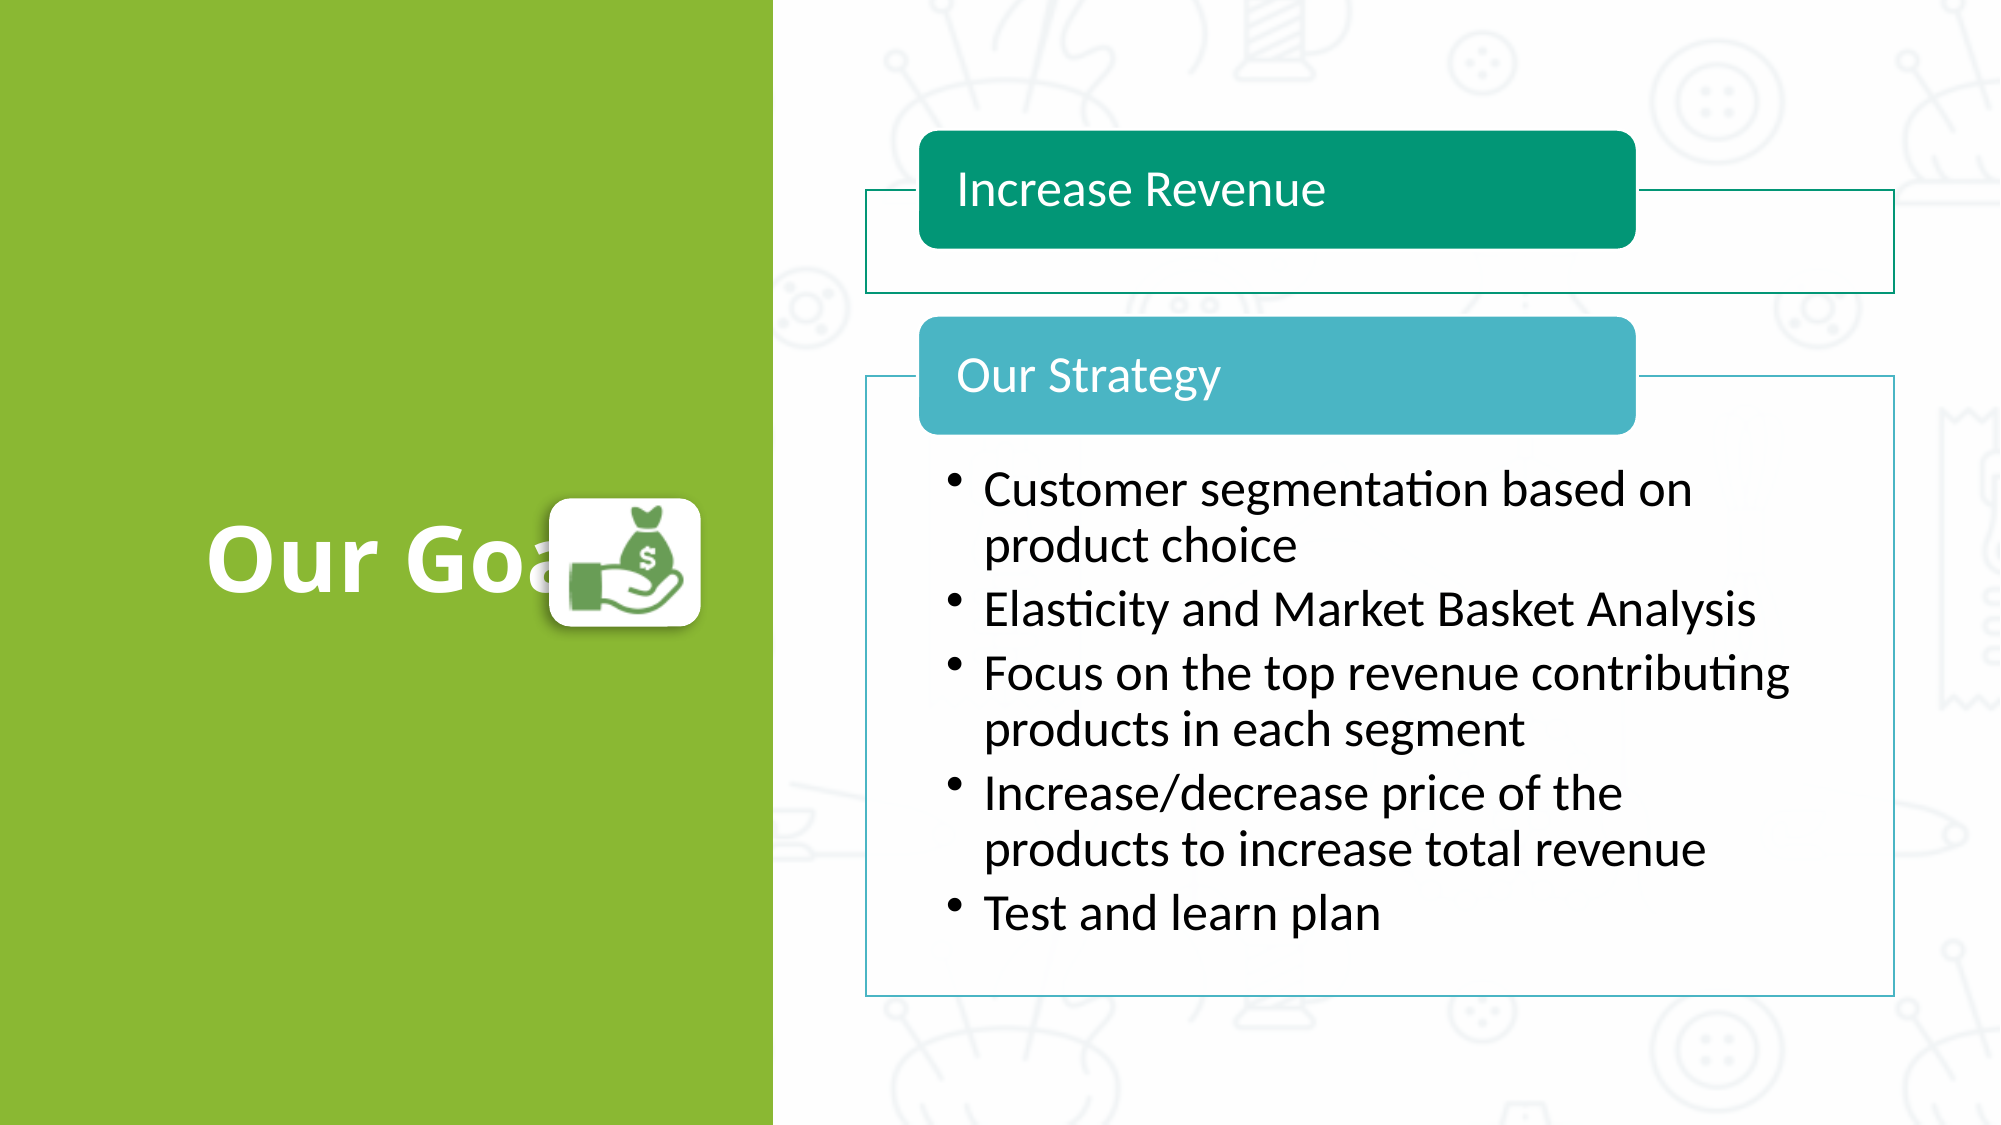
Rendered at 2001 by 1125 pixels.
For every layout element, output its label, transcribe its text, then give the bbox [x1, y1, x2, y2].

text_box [538, 503, 693, 636]
title Our Goal [0, 0, 773, 1125]
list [866, 105, 1895, 1020]
picture [549, 498, 701, 627]
